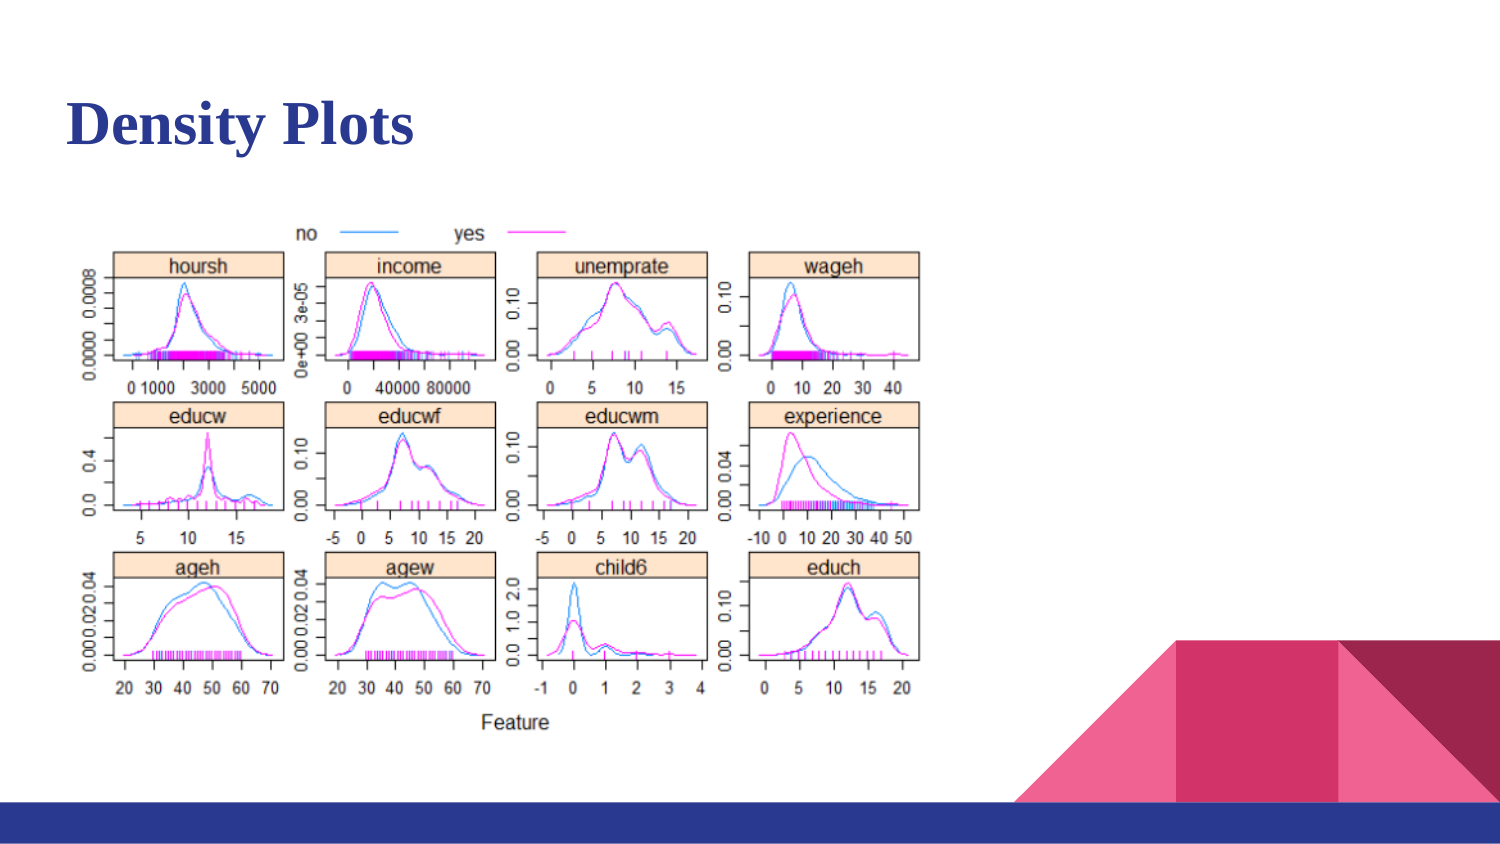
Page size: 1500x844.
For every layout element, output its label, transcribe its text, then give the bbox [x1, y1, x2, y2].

picture [50, 201, 940, 750]
title Density Plots [51, 67, 1449, 167]
